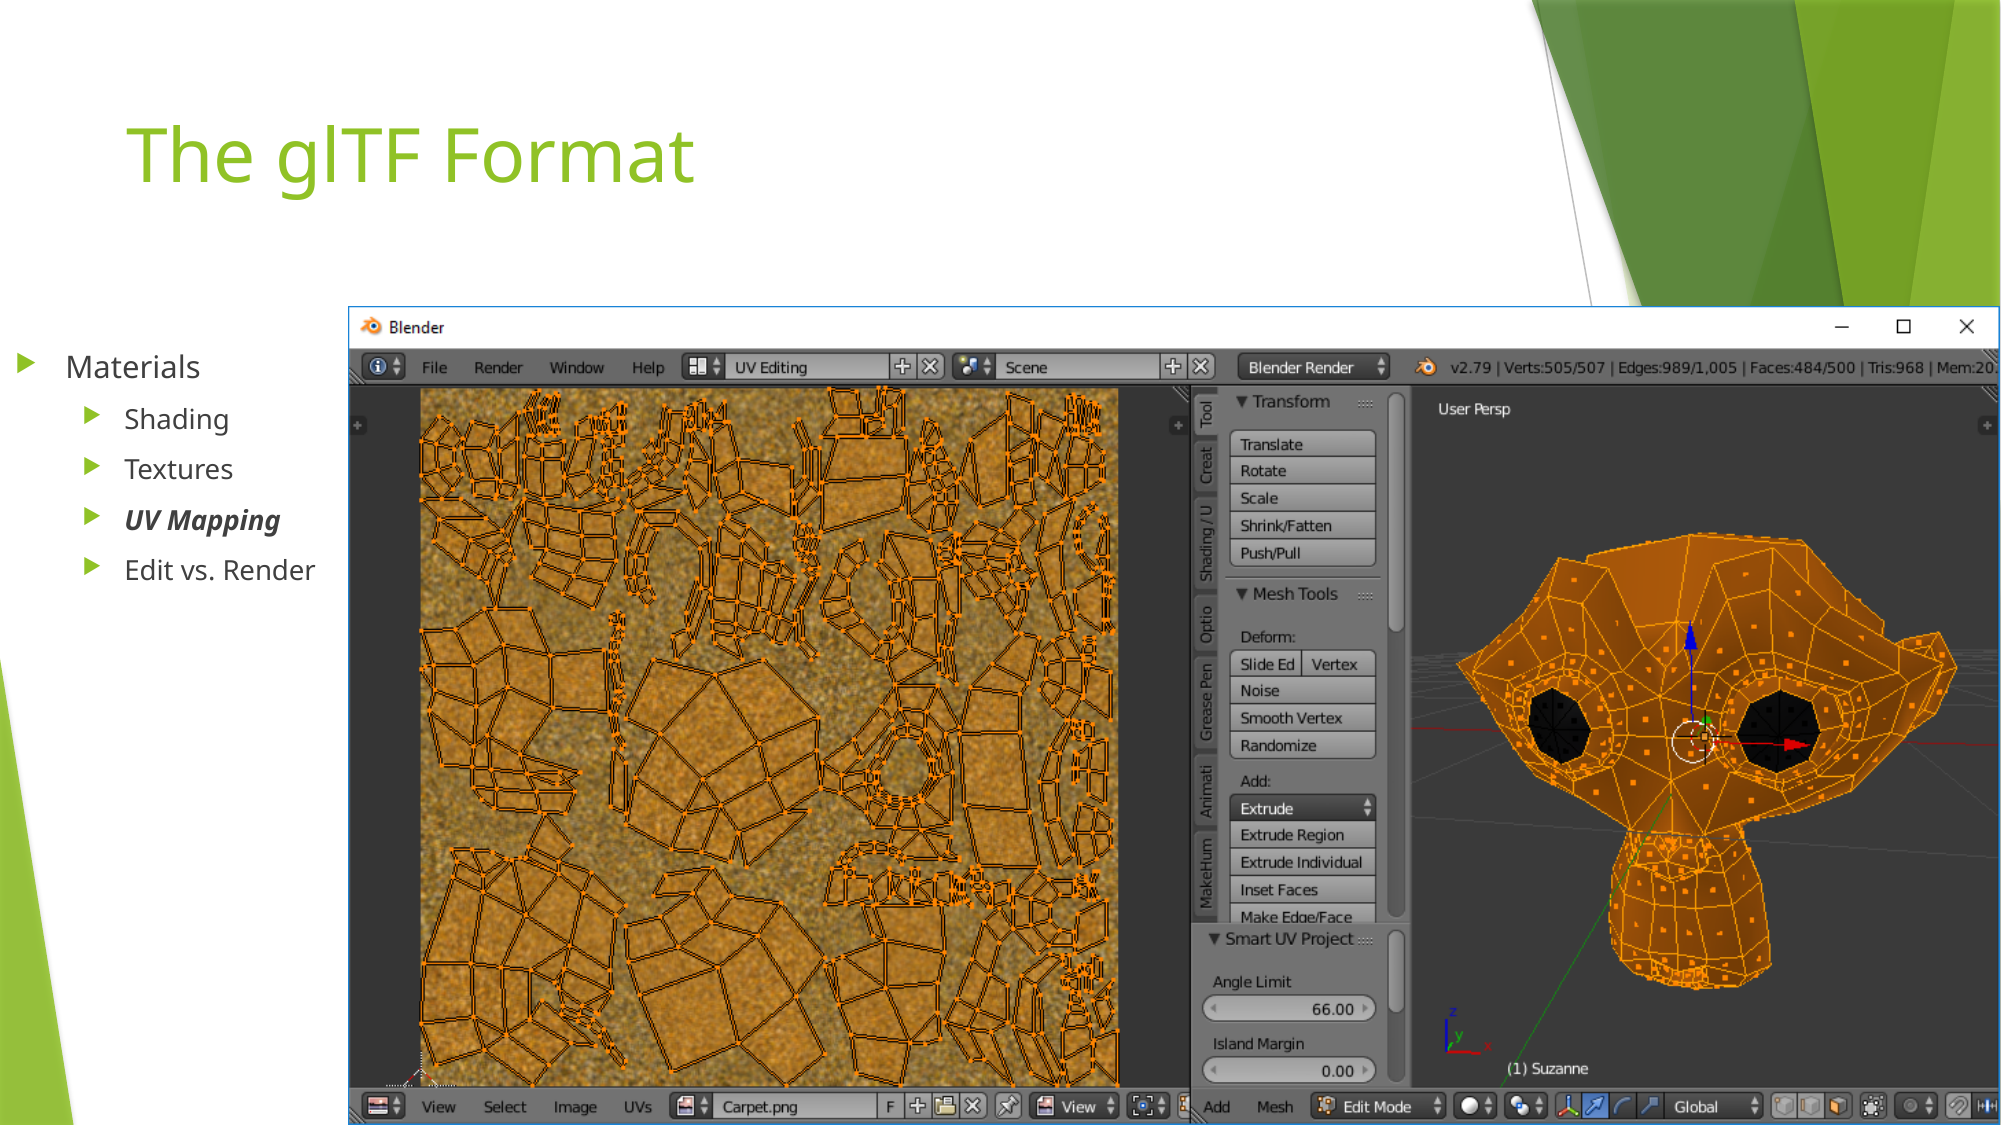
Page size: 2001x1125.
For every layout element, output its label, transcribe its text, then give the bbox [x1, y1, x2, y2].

title The glTF Format [111, 99, 1522, 317]
list Materials Shading Textures UV Mapping Edit vs. Render [0, 339, 333, 623]
picture [348, 306, 2000, 1125]
